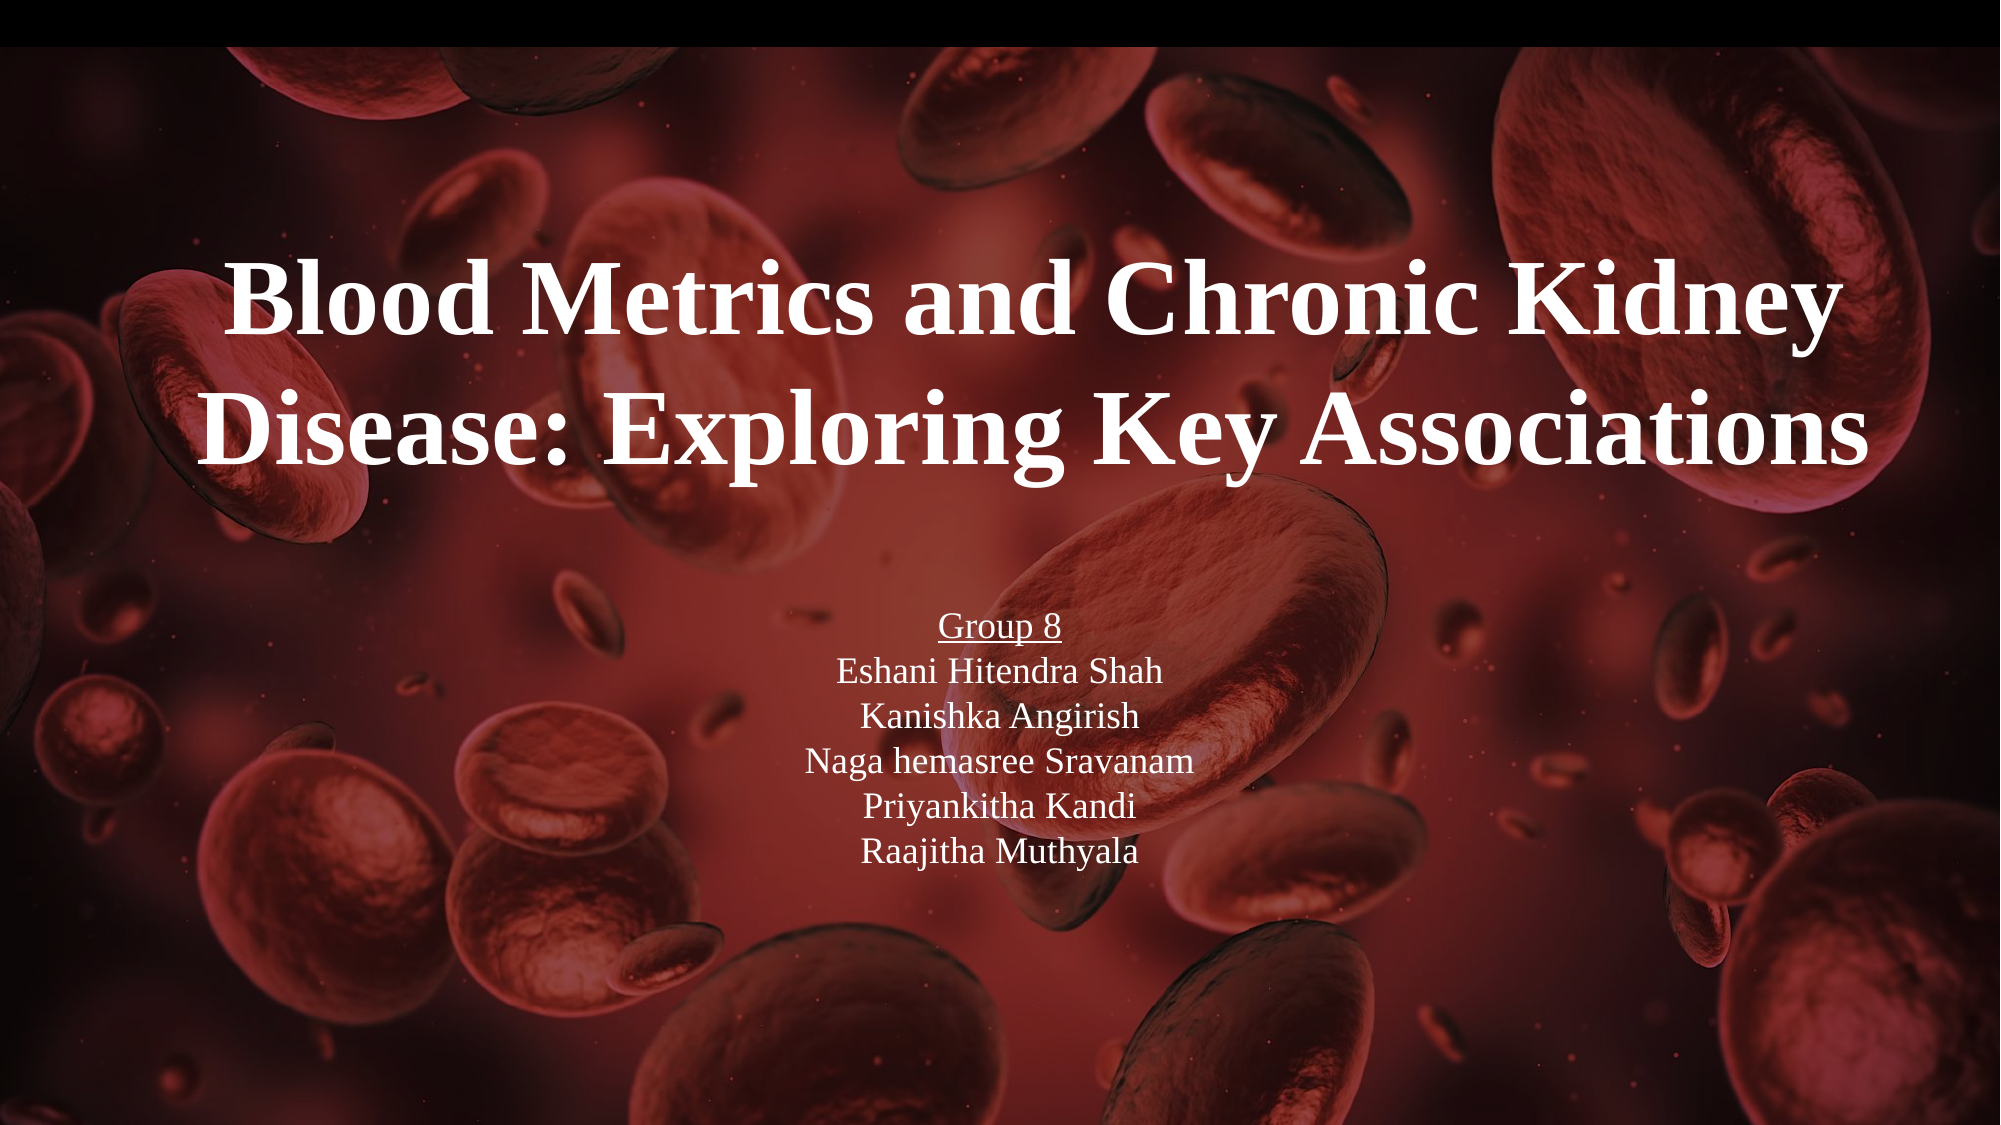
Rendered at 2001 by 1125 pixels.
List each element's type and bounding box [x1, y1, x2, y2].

text_box [0, 0, 2000, 46]
picture [0, 46, 2000, 1125]
